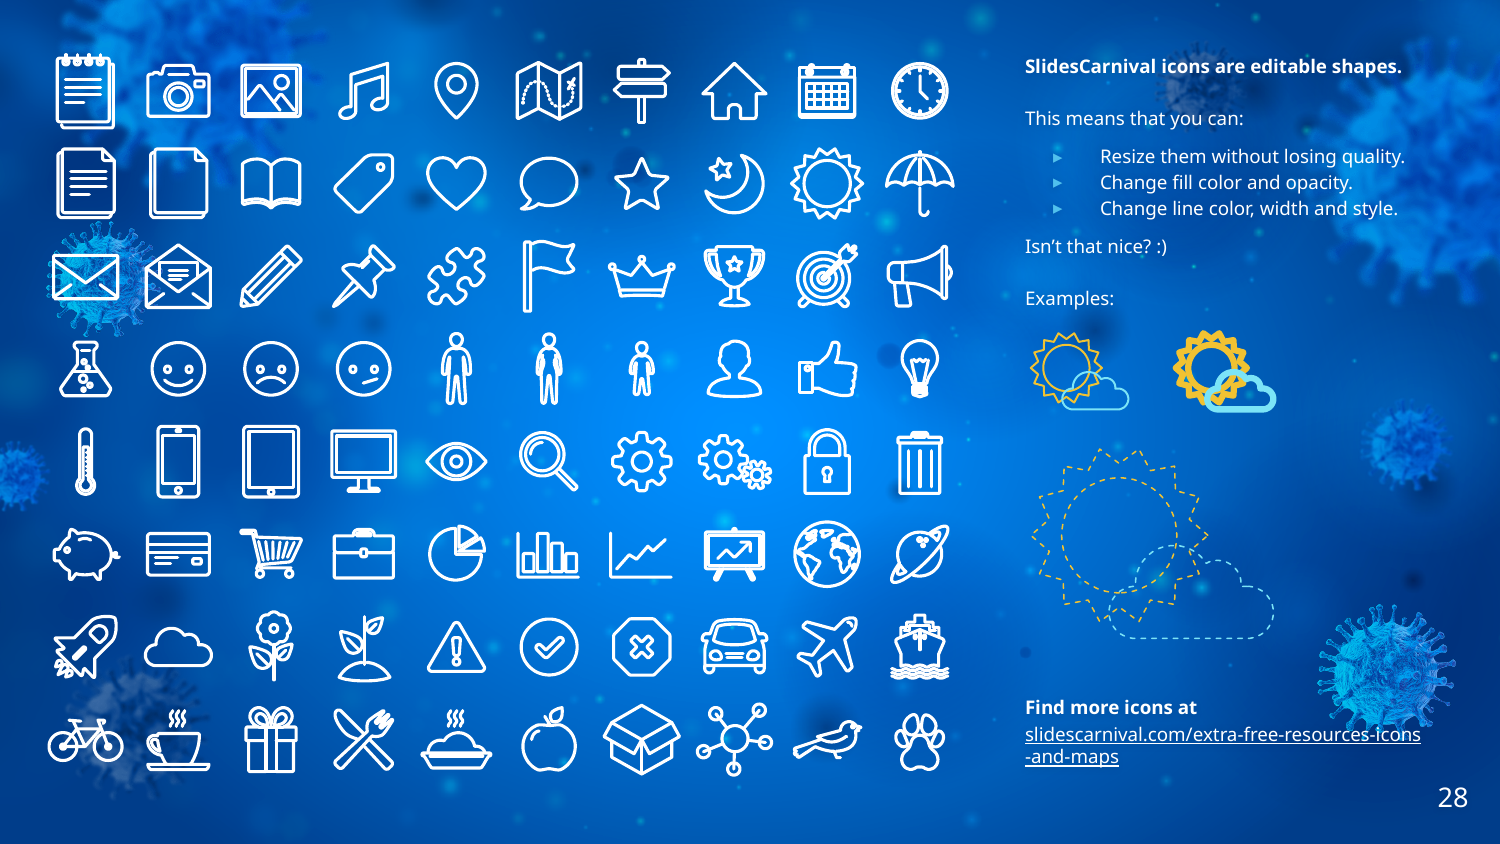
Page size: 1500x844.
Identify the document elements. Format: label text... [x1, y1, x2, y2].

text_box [522, 707, 576, 771]
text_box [333, 245, 395, 307]
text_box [48, 719, 123, 761]
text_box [249, 611, 293, 681]
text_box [524, 241, 574, 312]
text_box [799, 341, 857, 396]
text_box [701, 619, 768, 674]
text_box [147, 533, 210, 576]
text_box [146, 244, 211, 308]
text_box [244, 342, 298, 396]
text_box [603, 705, 680, 775]
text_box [791, 148, 863, 219]
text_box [794, 721, 862, 758]
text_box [76, 428, 95, 495]
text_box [797, 244, 857, 307]
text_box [245, 707, 297, 772]
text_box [891, 525, 949, 583]
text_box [888, 246, 952, 307]
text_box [429, 525, 485, 581]
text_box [147, 65, 210, 117]
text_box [54, 616, 117, 678]
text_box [338, 616, 391, 682]
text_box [442, 333, 471, 404]
picture [0, 0, 1500, 844]
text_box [54, 529, 120, 580]
slide_number ‹#› [1378, 766, 1469, 832]
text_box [241, 64, 301, 117]
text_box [56, 54, 114, 129]
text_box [242, 158, 300, 209]
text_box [421, 710, 492, 769]
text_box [536, 333, 562, 404]
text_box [337, 342, 391, 396]
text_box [609, 256, 675, 297]
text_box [613, 59, 670, 123]
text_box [516, 62, 582, 120]
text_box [240, 245, 302, 307]
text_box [60, 341, 111, 396]
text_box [520, 432, 578, 491]
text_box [151, 342, 205, 396]
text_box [630, 342, 654, 395]
list SlidesCarnival icons are editable shapes. This means that you can: Resize them without losing quality. Change fill color and opacity. Change line color, width and style. Isn’t that nice? :) Examples: [1025, 51, 1425, 302]
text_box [1030, 448, 1209, 622]
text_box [901, 340, 938, 397]
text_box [797, 617, 857, 677]
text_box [799, 64, 856, 118]
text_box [892, 63, 948, 119]
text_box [333, 529, 394, 579]
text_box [705, 528, 764, 581]
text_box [891, 614, 949, 679]
list Find more icons at slidescarnival.com/extra-free-resources-icons-and-maps [1025, 692, 1425, 786]
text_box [1175, 332, 1248, 403]
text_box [331, 430, 396, 492]
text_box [517, 532, 579, 578]
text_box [699, 435, 771, 489]
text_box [1030, 332, 1103, 403]
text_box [53, 255, 118, 299]
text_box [886, 151, 954, 216]
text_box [610, 532, 672, 578]
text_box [704, 246, 764, 307]
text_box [895, 714, 944, 770]
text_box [897, 432, 942, 494]
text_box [57, 148, 115, 218]
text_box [697, 703, 772, 776]
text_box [334, 709, 393, 770]
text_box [426, 443, 487, 480]
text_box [147, 710, 210, 770]
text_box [150, 148, 208, 218]
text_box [794, 521, 860, 587]
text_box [240, 529, 302, 578]
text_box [705, 155, 764, 214]
